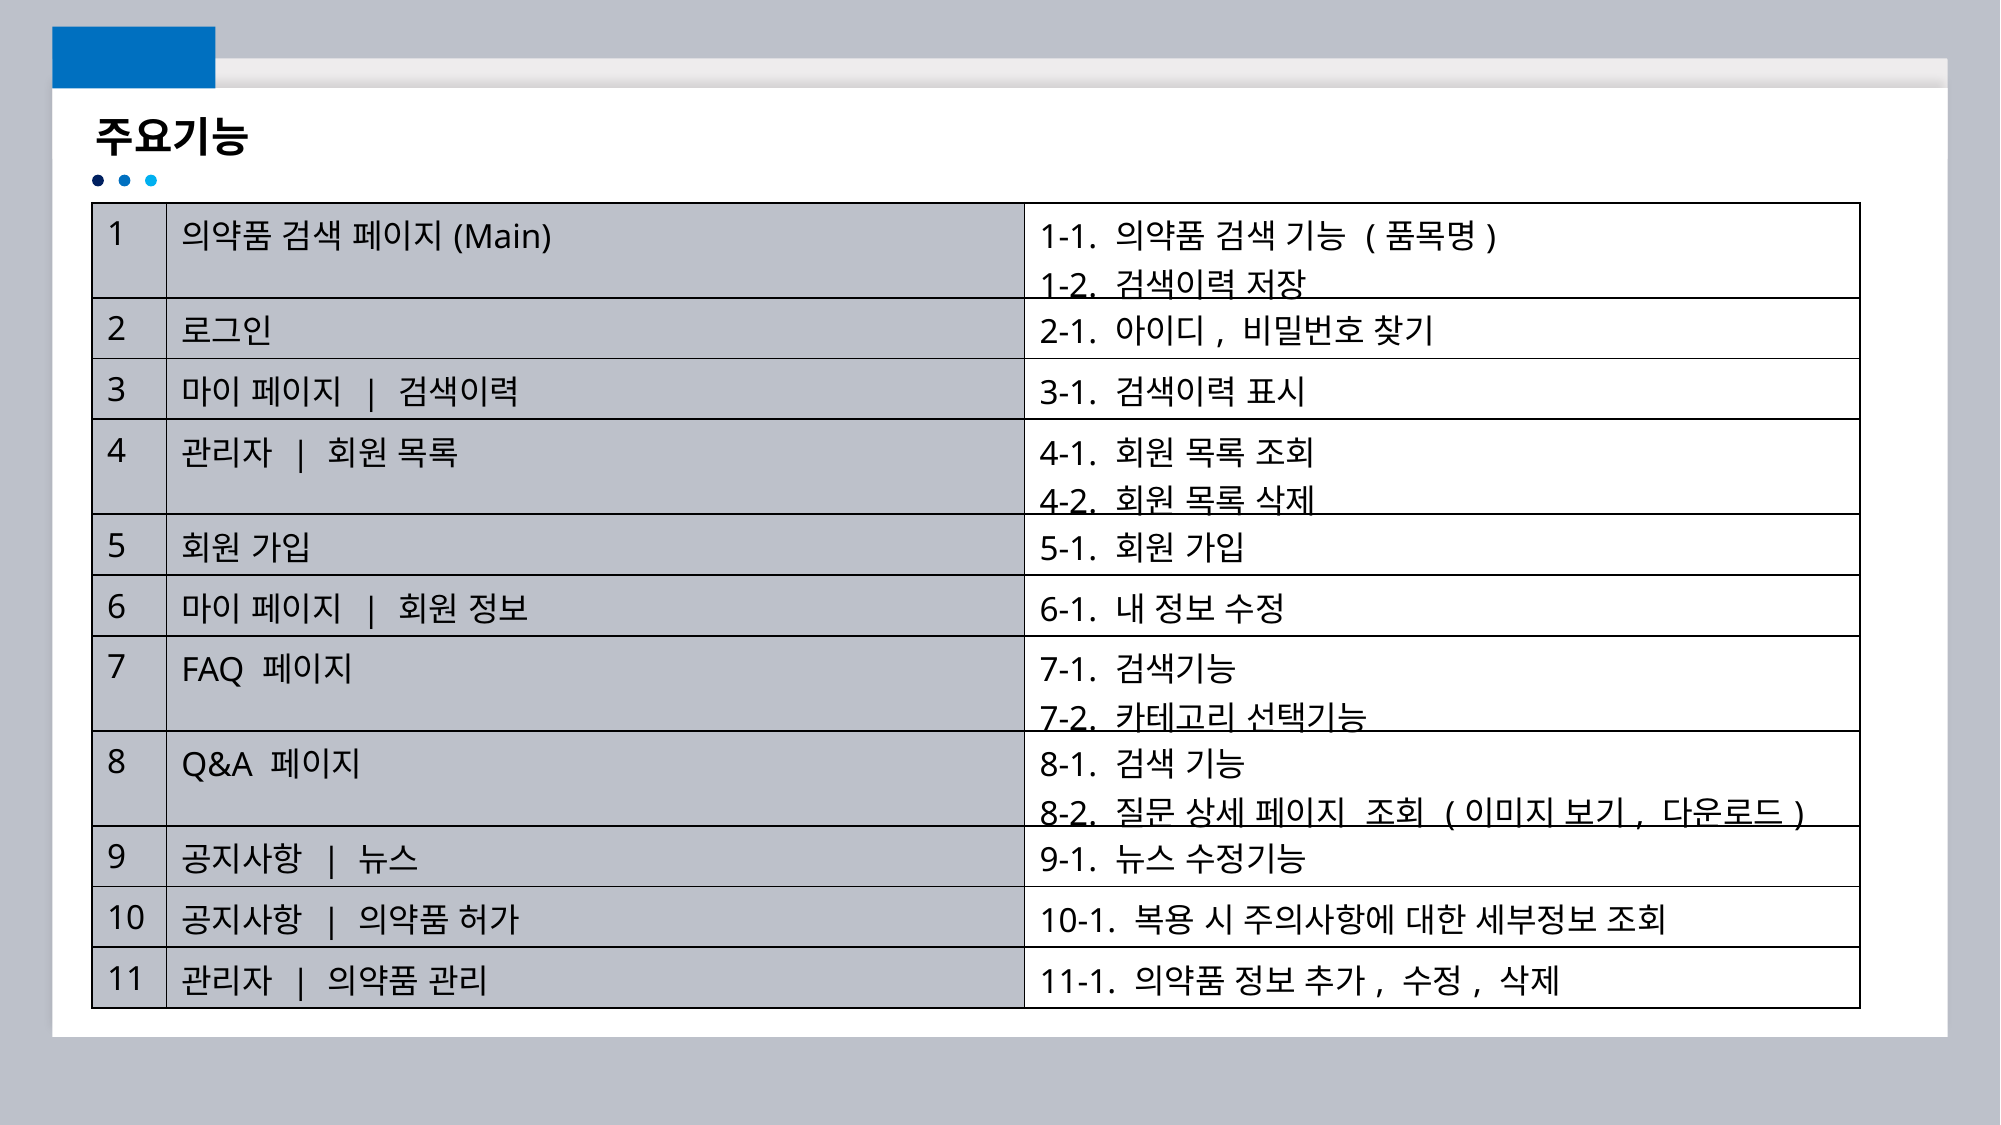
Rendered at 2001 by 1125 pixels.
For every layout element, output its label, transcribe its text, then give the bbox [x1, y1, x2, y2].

table_header 1-1. 의약품 검색 기능 (품목명) 1-2. 검색이력 저장 [1025, 204, 1859, 297]
table_cell 11 [93, 948, 166, 1007]
table_cell 8 [93, 732, 166, 825]
table_cell 4 [93, 420, 166, 513]
table_cell 마이 페이지 | 회원 정보 [167, 576, 1024, 635]
text_box [117, 173, 132, 188]
table_cell 9-1. 뉴스 수정기능 [1025, 827, 1859, 886]
table_cell 6 [93, 576, 166, 635]
table_cell FAQ 페이지 [167, 637, 1024, 730]
table_cell 마이 페이지 | 검색이력 [167, 359, 1024, 418]
table_cell 10-1. 복용 시 주의사항에 대한 세부정보 조회 [1025, 887, 1859, 946]
table_cell 2 [93, 299, 166, 358]
table_cell 7-1. 검색기능 7-2. 카테고리 선택기능 [1025, 637, 1859, 730]
table_cell 회원 가입 [167, 515, 1024, 574]
table_cell Q&A 페이지 [167, 732, 1024, 825]
table_cell 로그인 [167, 299, 1024, 358]
table_cell 4-1. 회원 목록 조회 4-2. 회원 목록 삭제 [1025, 420, 1859, 513]
table_cell 11-1. 의약품 정보 추가, 수정, 삭제 [1025, 948, 1859, 1007]
table_cell 6-1. 내 정보 수정 [1025, 576, 1859, 635]
table_cell 관리자 | 의약품 관리 [167, 948, 1024, 1007]
table_cell 9 [93, 827, 166, 886]
table_cell 3-1. 검색이력 표시 [1025, 359, 1859, 418]
table_cell 8-1. 검색 기능 8-2. 질문 상세 페이지 조회 (이미지 보기, 다운로드) [1025, 732, 1859, 825]
table_cell 5-1. 회원 가입 [1025, 515, 1859, 574]
table_header 의약품 검색 페이지(Main) [167, 204, 1024, 297]
table_cell 관리자 | 회원 목록 [167, 420, 1024, 513]
text_box 주요기능 [81, 103, 265, 169]
table_cell 공지사항 | 뉴스 [167, 827, 1024, 886]
table_cell 10 [93, 887, 166, 946]
table_cell 3 [93, 359, 166, 418]
table_cell 공지사항 | 의약품 허가 [167, 887, 1024, 946]
text_box [143, 173, 158, 188]
table_header 1 [93, 204, 166, 297]
text_box [90, 173, 105, 188]
text_box [51, 26, 217, 89]
table_cell 7 [93, 637, 166, 730]
table_cell 2-1. 아이디, 비밀번호 찾기 [1025, 299, 1859, 358]
table_cell 5 [93, 515, 166, 574]
